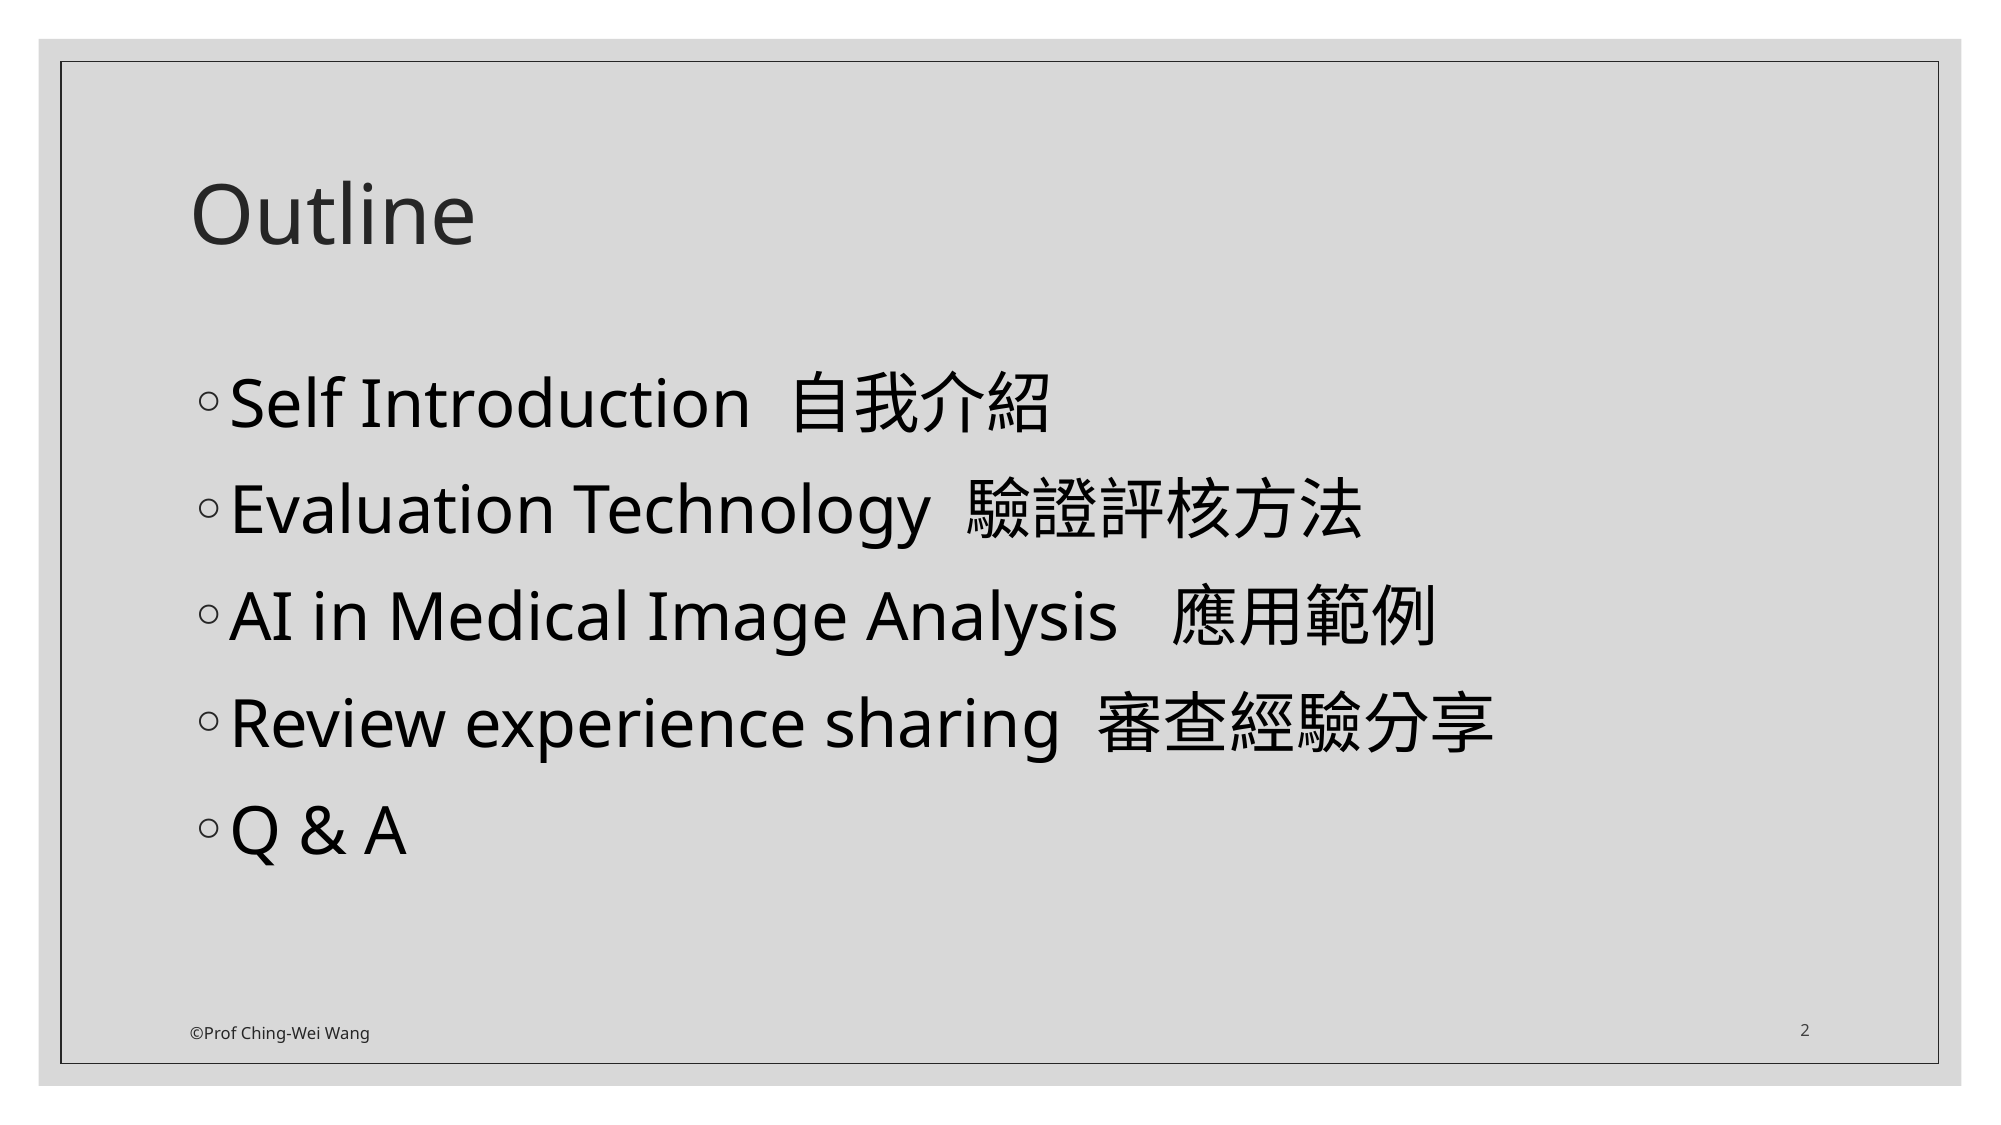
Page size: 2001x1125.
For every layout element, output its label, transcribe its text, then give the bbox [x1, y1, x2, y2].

title Outline [174, 105, 1825, 331]
footer ©Prof Ching-Wei Wang [174, 990, 1130, 1050]
slide_number 2 [1687, 990, 1825, 1050]
list Self Introduction 自我介紹 Evaluation Technology 驗證評核方法 AI in Medical Image Analysis 應用範例 Review experience sharing 審查經驗分享 Q & A [174, 345, 1825, 977]
